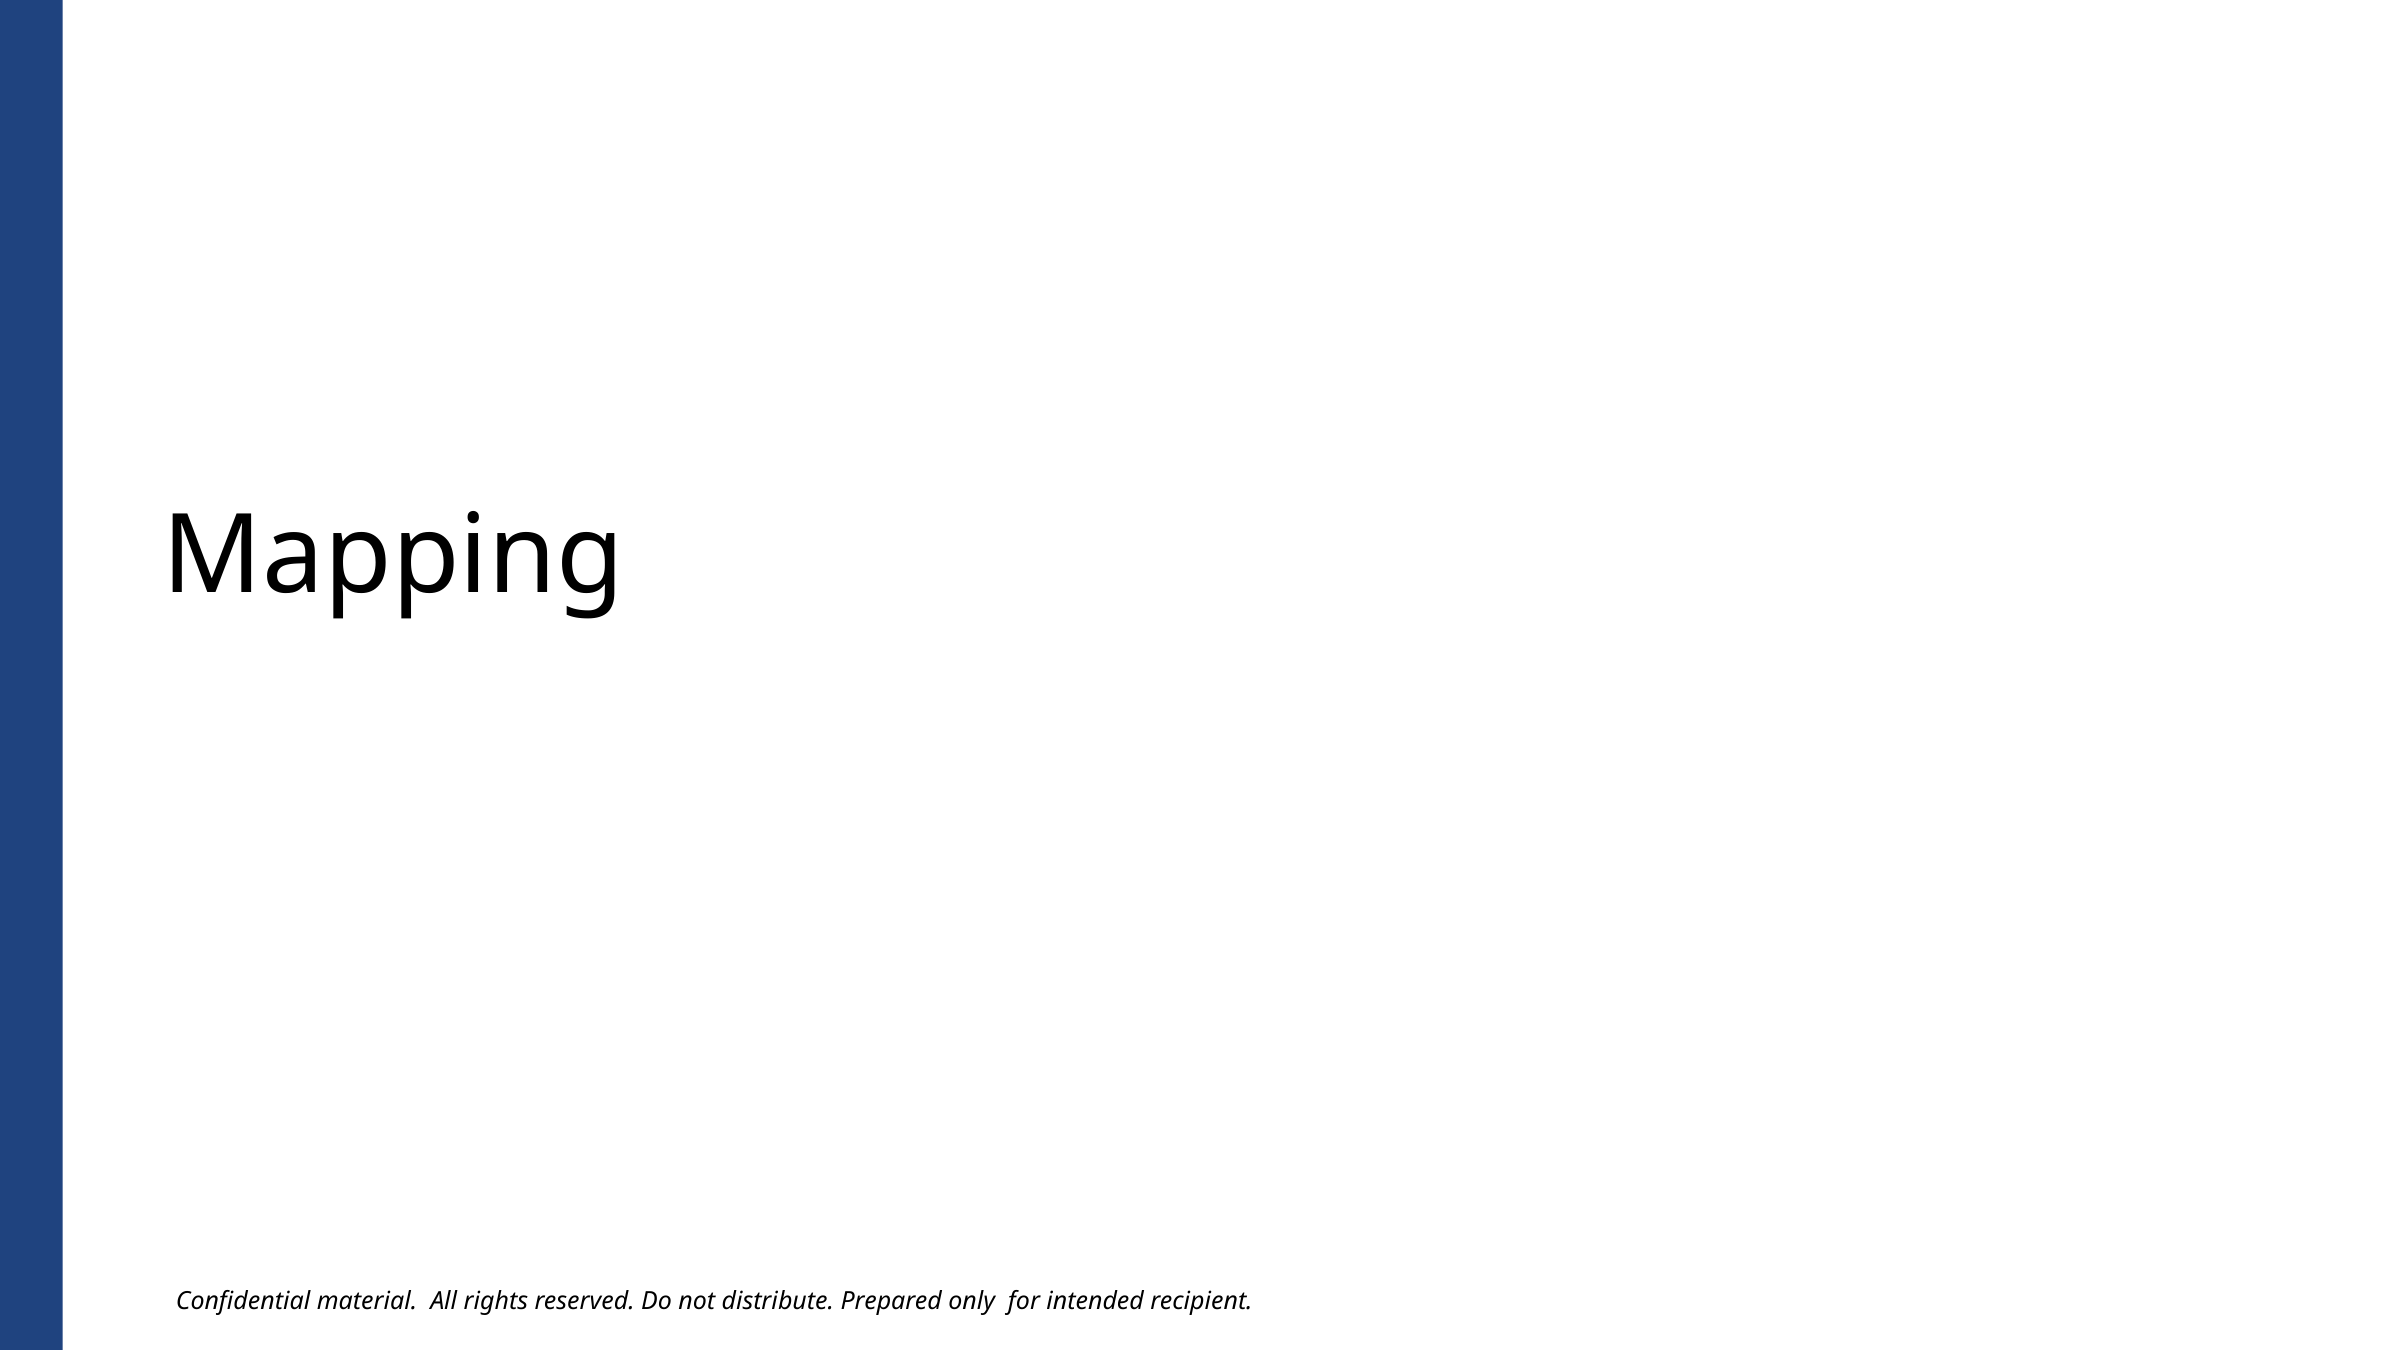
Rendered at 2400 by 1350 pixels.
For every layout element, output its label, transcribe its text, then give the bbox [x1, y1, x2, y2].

title Mapping [147, 426, 2218, 688]
